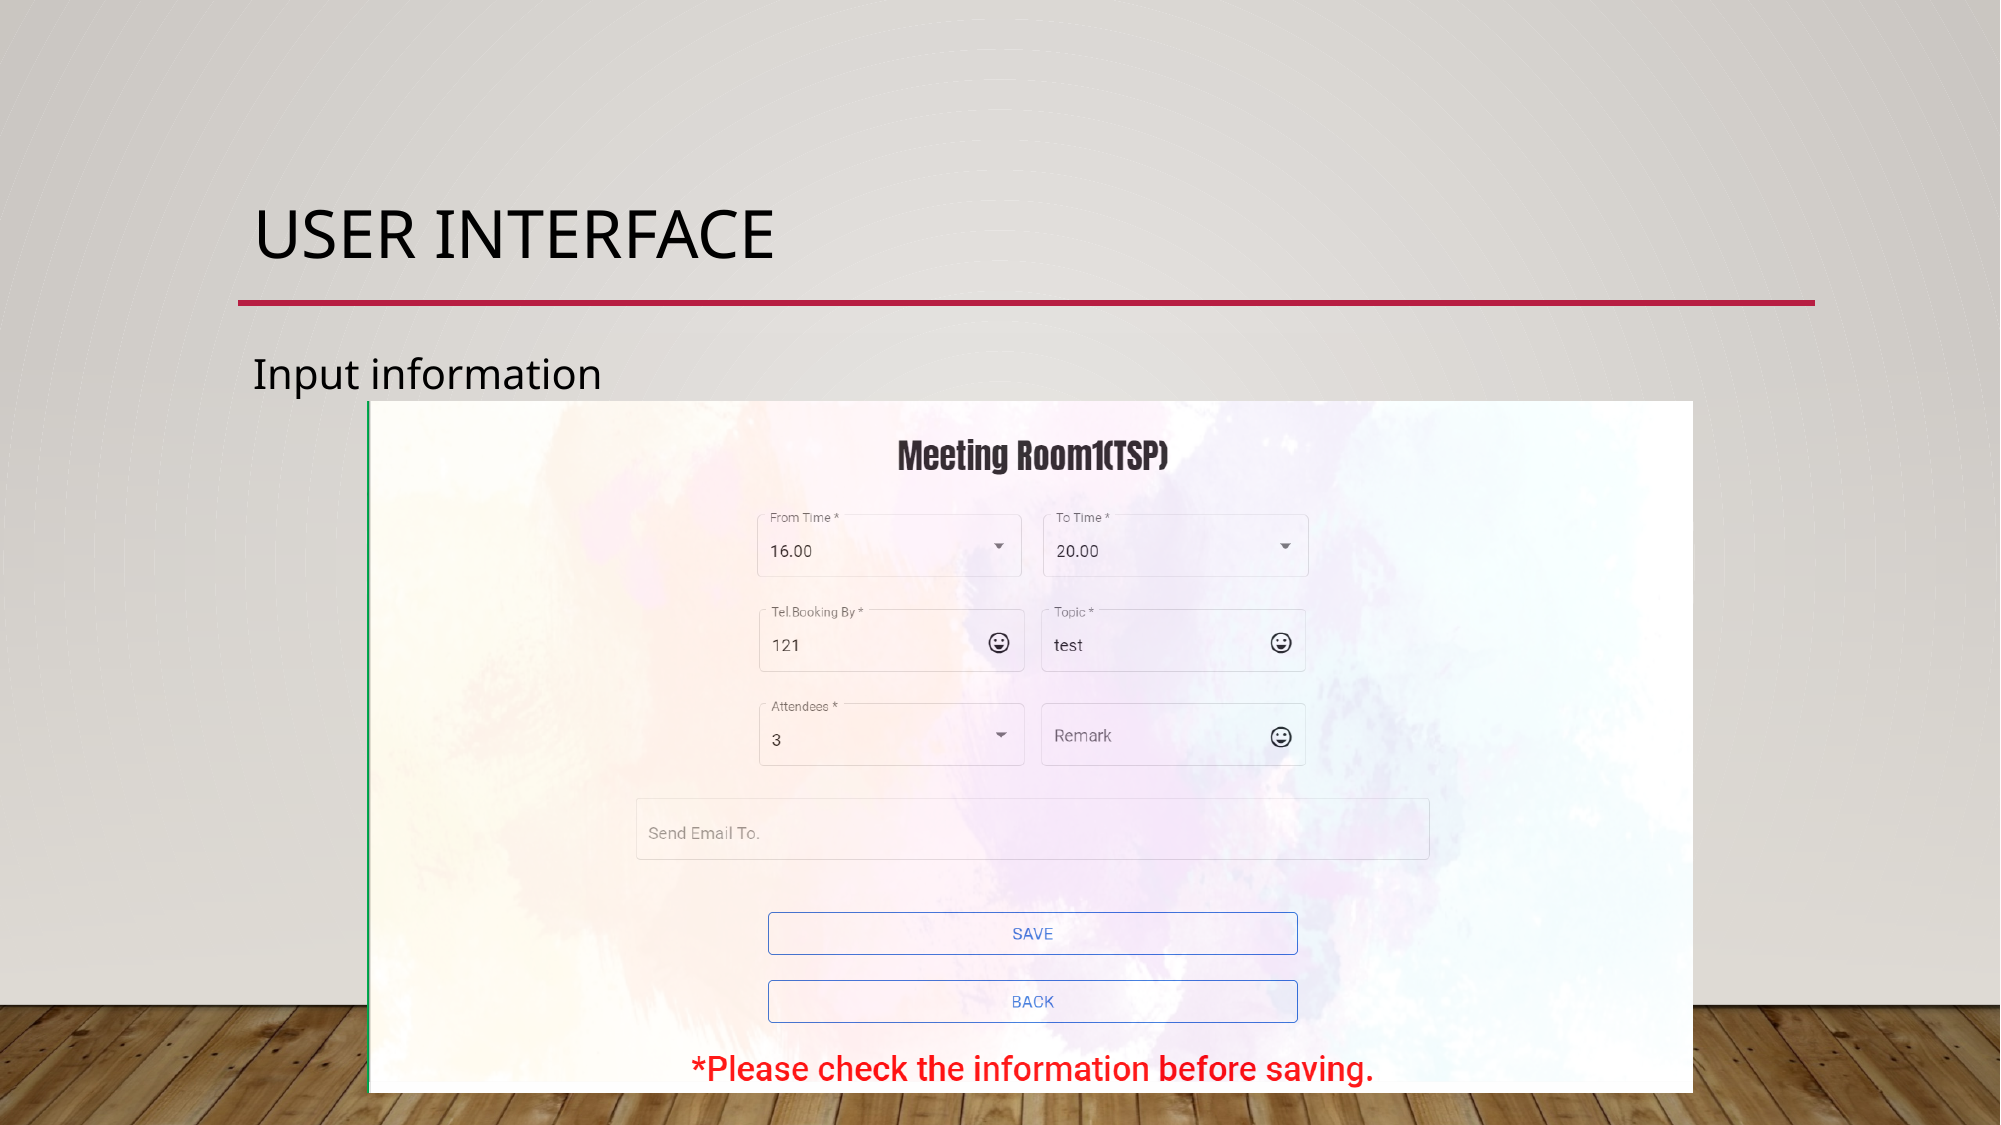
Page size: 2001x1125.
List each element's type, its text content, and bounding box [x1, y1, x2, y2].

list Input information [238, 330, 1814, 897]
title User interface [238, 193, 1814, 330]
picture [0, 401, 2000, 1125]
